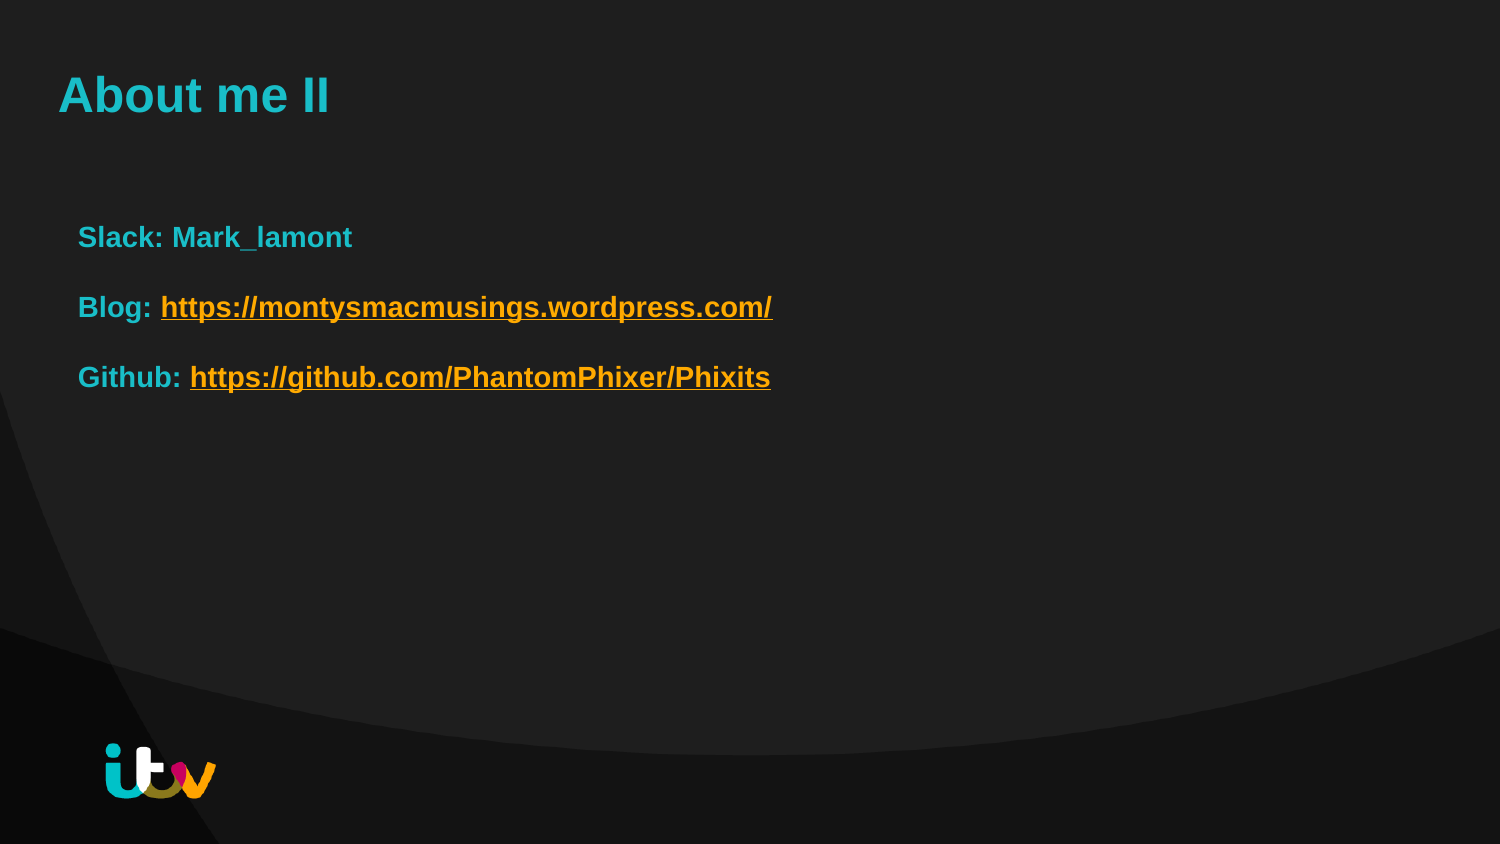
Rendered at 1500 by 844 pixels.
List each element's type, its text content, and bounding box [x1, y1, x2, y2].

text_box About me II [42, 47, 573, 132]
text_box Slack: Mark_lamont Blog: https://montysmacmusings.wordpress.com/ Github: https://github.com/PhantomPhixer/Phixits [62, 203, 887, 300]
picture [0, 0, 1500, 844]
